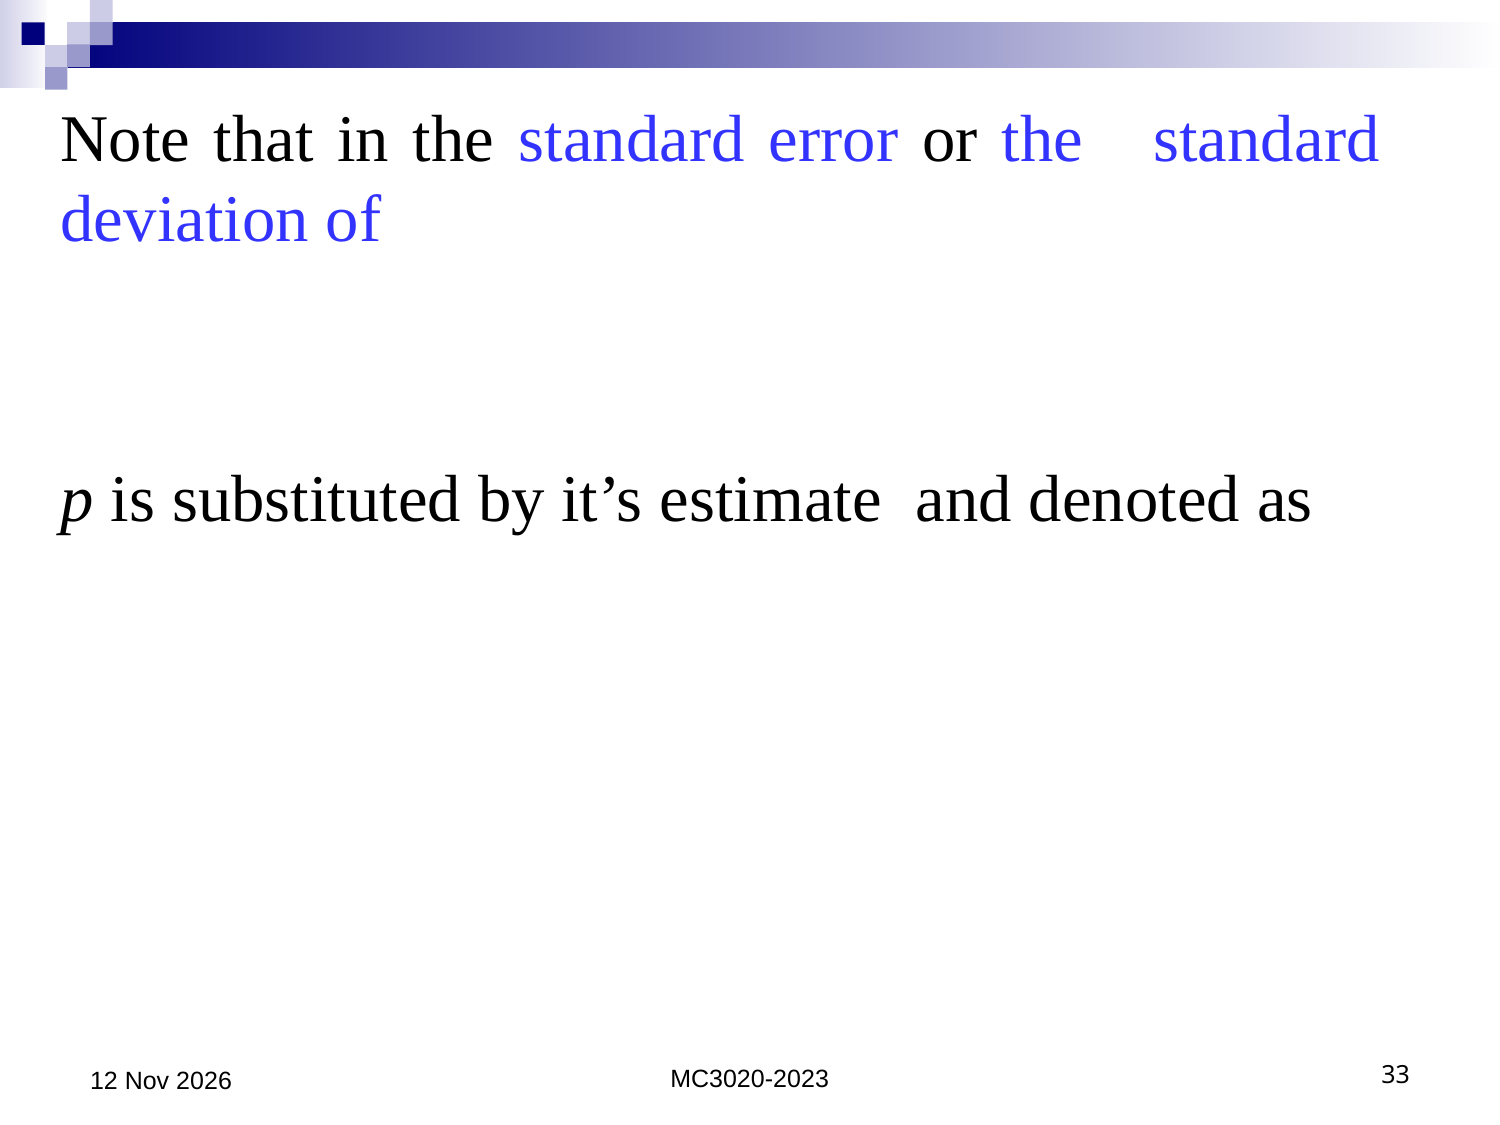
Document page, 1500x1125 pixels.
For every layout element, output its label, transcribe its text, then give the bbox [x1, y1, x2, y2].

slide_number 33 [1074, 1025, 1425, 1100]
slide_number 26-May-23 [75, 1024, 425, 1103]
footer MC3020-2023 [512, 1025, 988, 1100]
